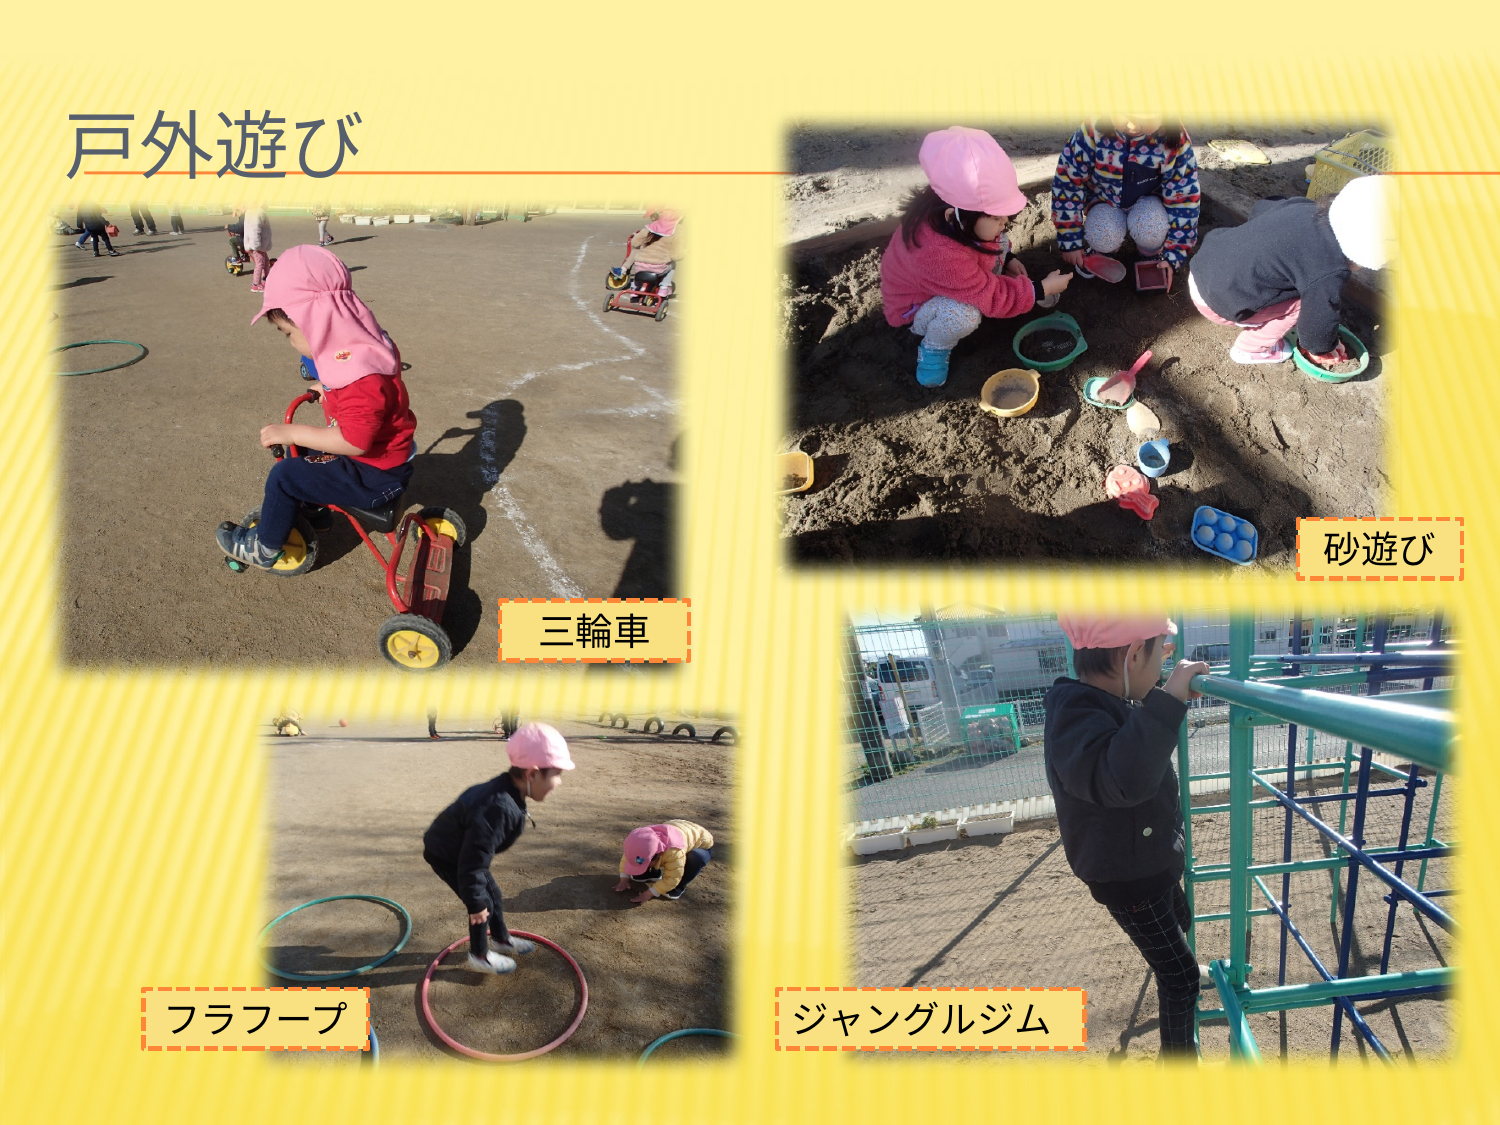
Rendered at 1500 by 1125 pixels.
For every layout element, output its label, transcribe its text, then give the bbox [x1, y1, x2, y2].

title 戸外遊び [50, 75, 1475, 213]
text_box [142, 701, 752, 1079]
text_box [40, 195, 697, 689]
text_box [776, 597, 1469, 1076]
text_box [773, 113, 1463, 582]
